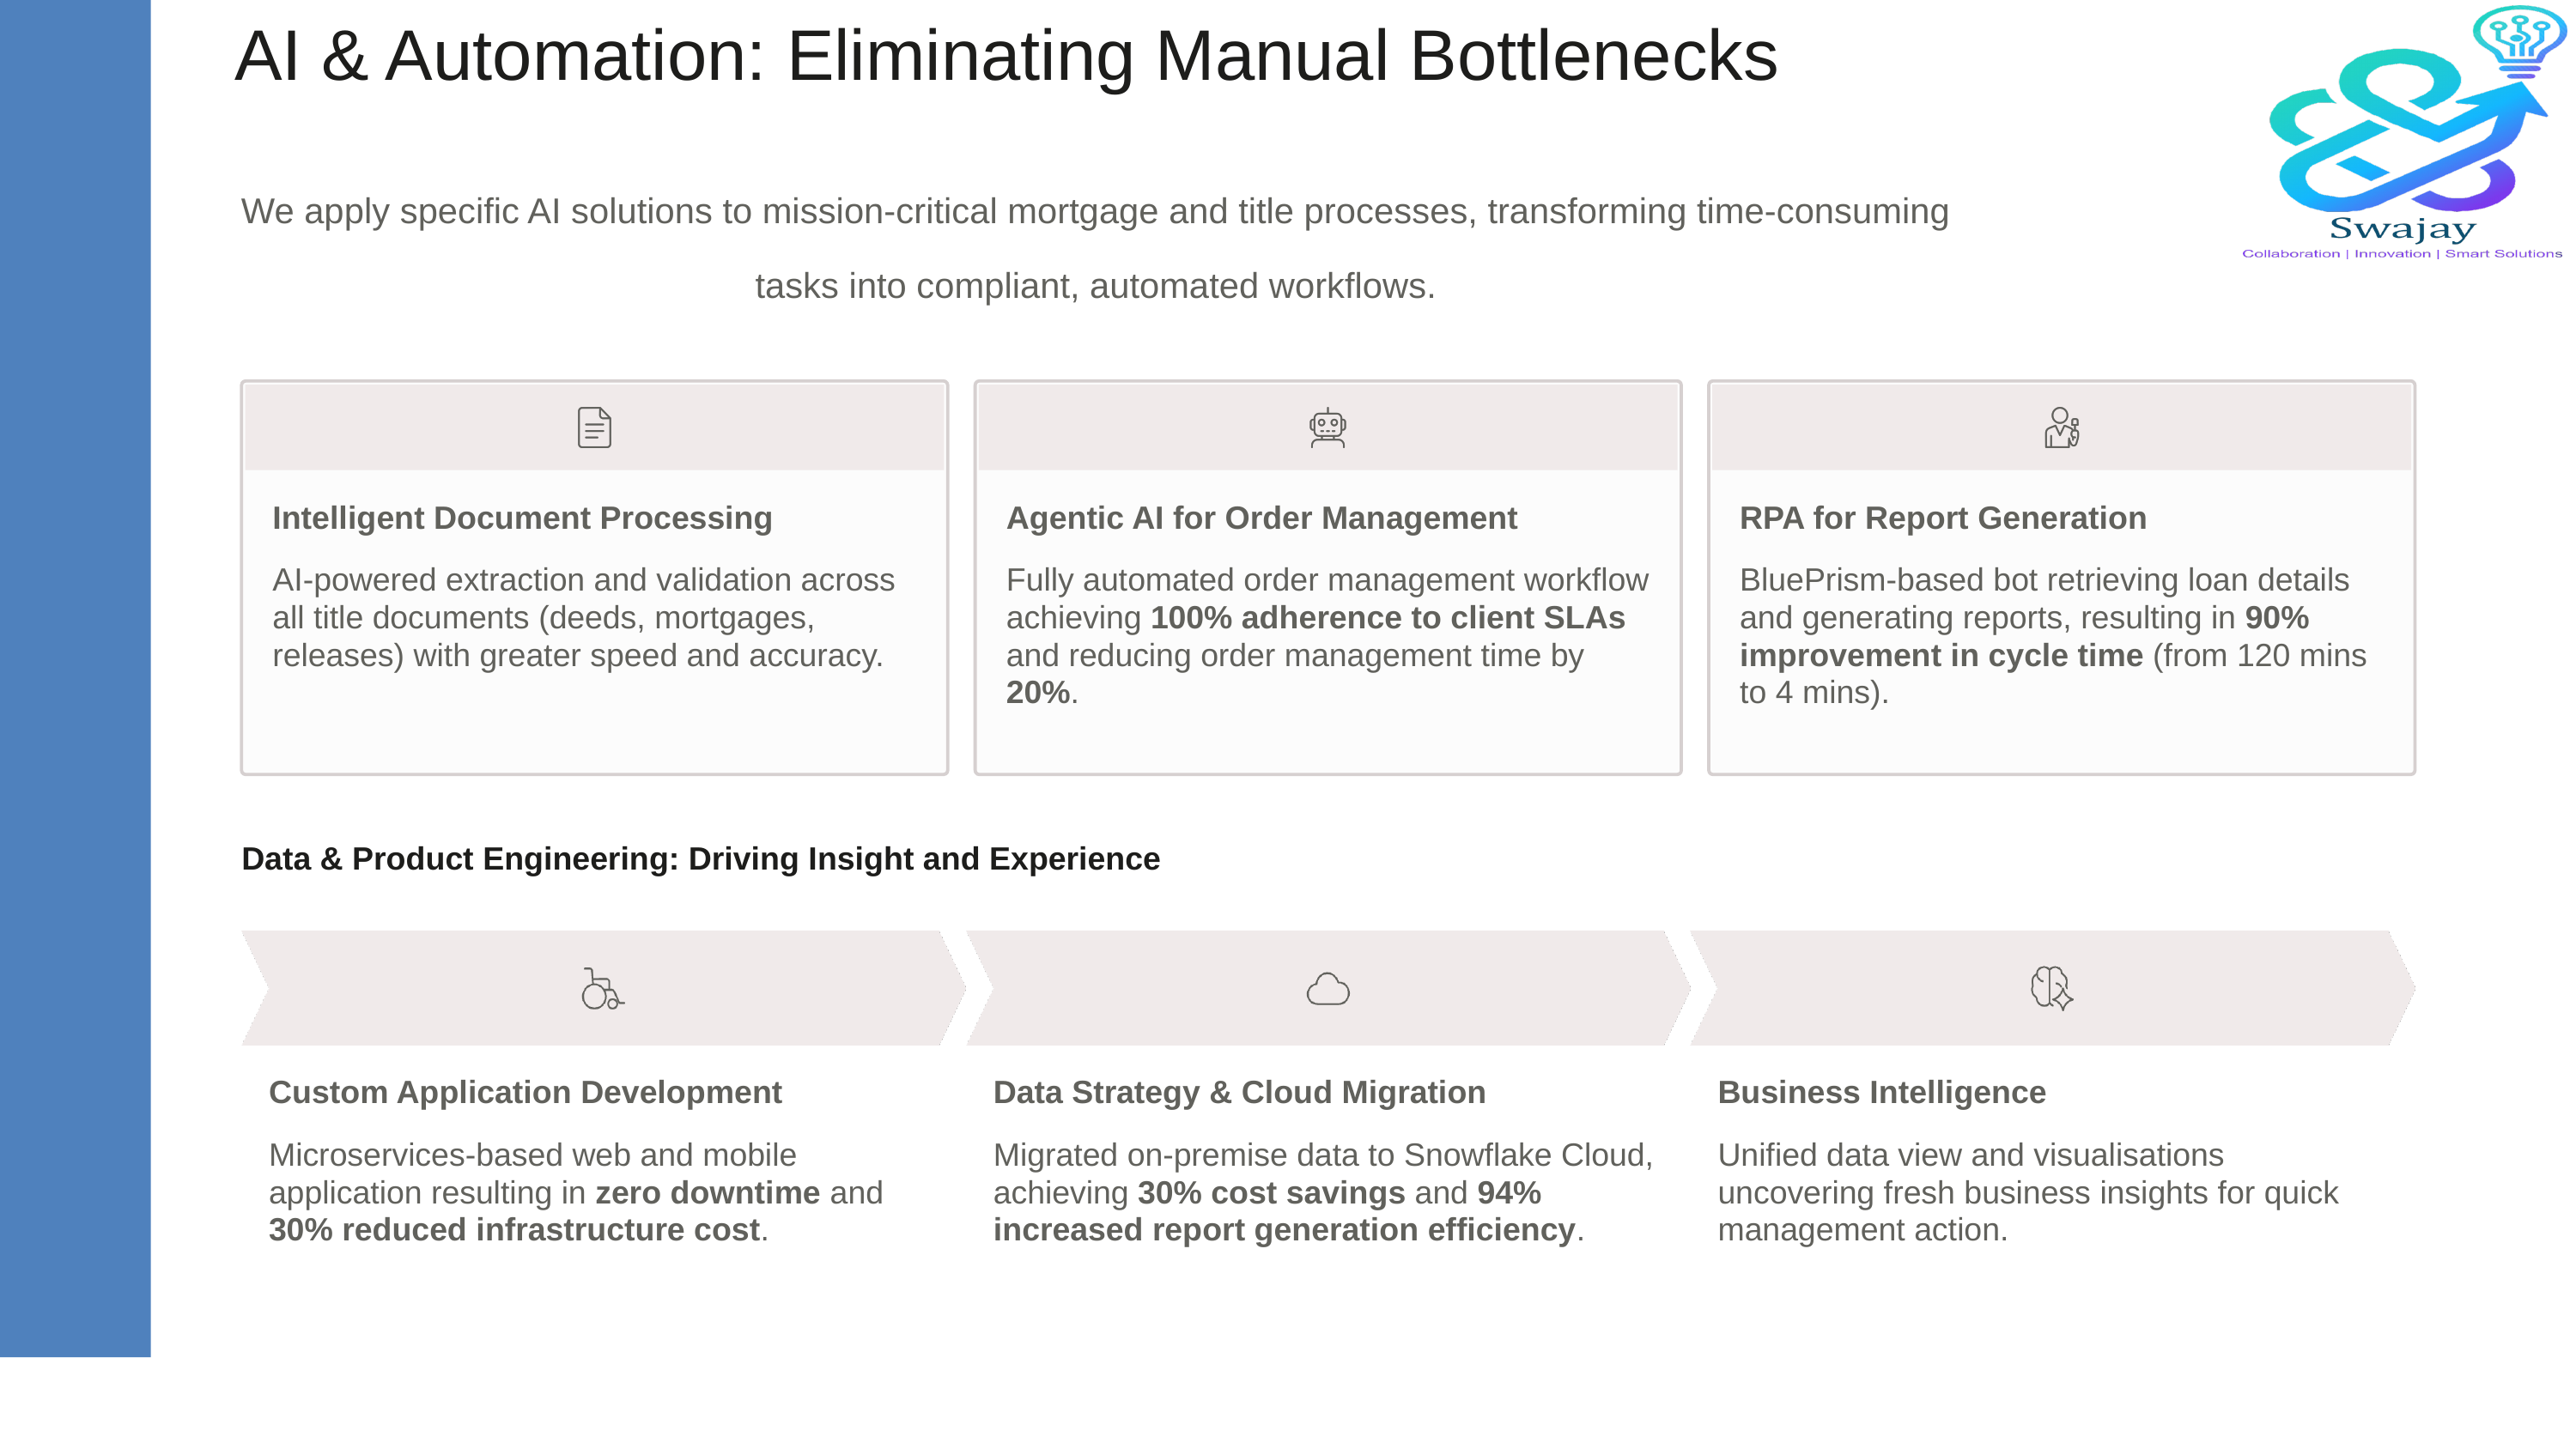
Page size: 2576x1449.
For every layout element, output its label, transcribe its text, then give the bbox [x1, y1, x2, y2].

title AI & Automation: Eliminating Manual Bottlenecks [234, 9, 2222, 183]
picture [2243, 4, 2567, 259]
text_box [0, 0, 151, 1358]
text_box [240, 380, 2415, 1272]
text_box We apply specific AI solutions to mission-critical mortgage and title processes, transforming time-consuming tasks into compliant, automated workflows. [204, 192, 1989, 331]
